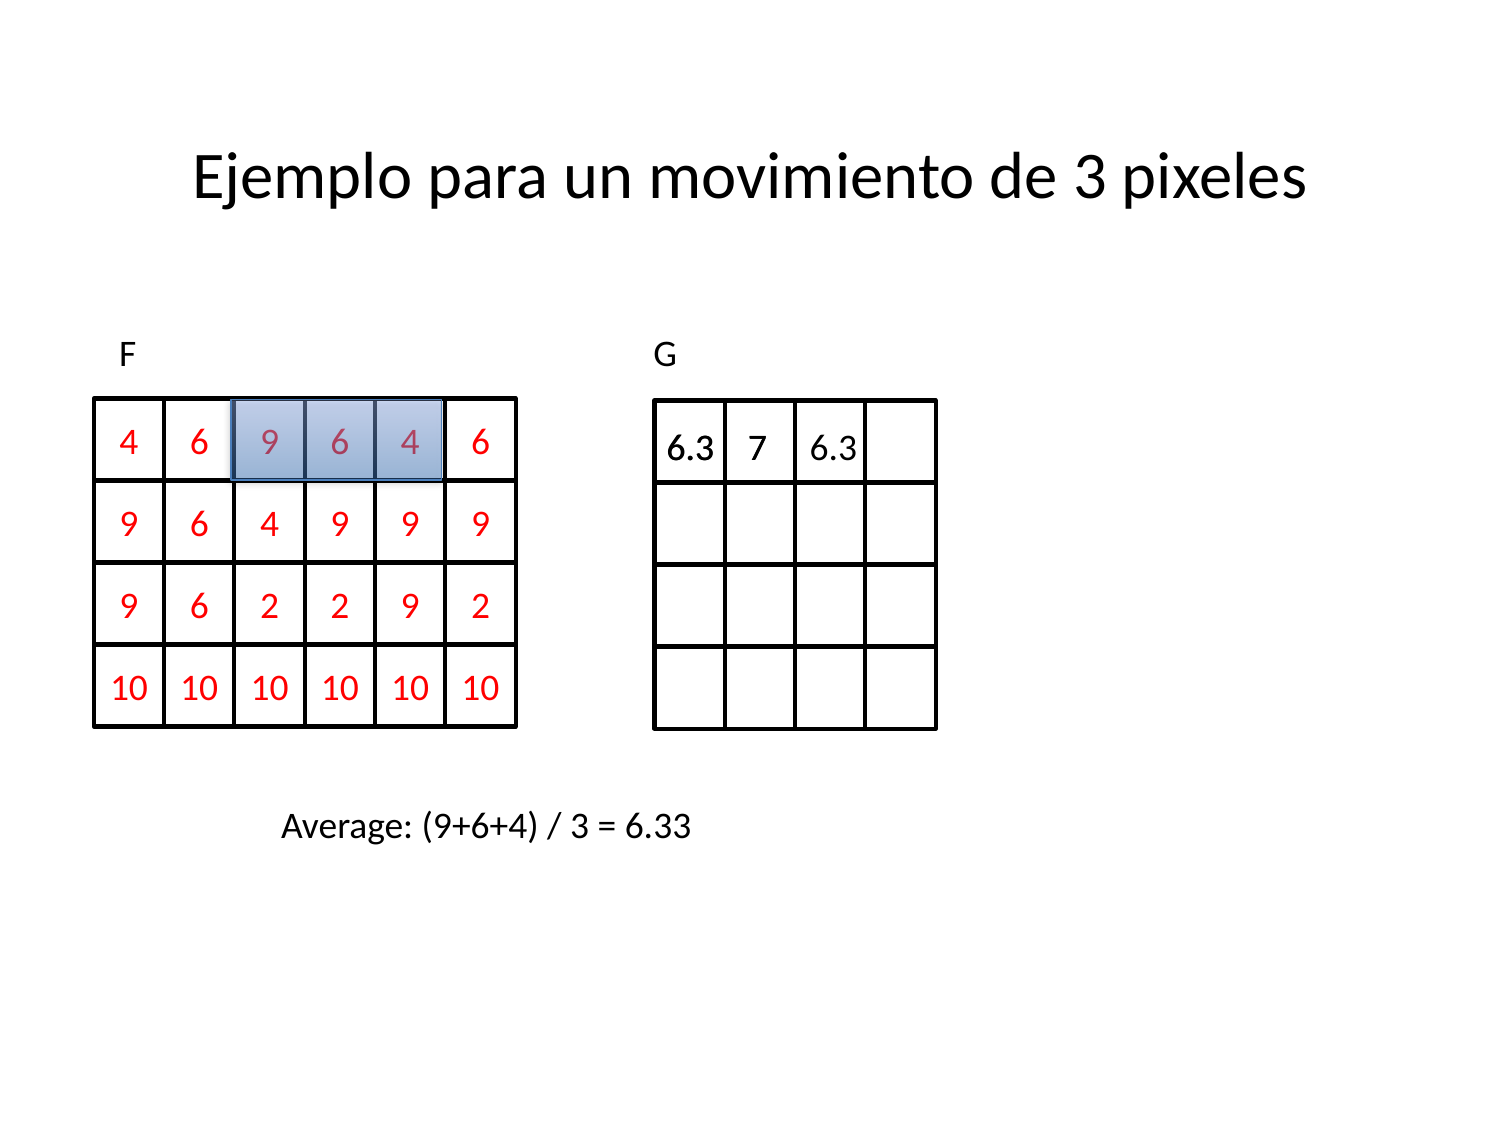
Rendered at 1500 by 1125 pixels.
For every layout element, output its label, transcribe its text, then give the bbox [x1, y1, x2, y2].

text_box [863, 398, 938, 481]
text_box [652, 645, 727, 731]
text_box 10 [373, 642, 443, 729]
text_box Average: (9+6+4) / 3 = 6.33 [266, 794, 707, 854]
text_box 6.3 7 6.3 [782, 415, 873, 476]
text_box 6 [166, 396, 232, 478]
text_box [793, 476, 863, 481]
text_box [793, 398, 863, 415]
text_box 6 [166, 560, 232, 642]
text_box F G [104, 321, 694, 382]
text_box 9 [303, 488, 373, 560]
text_box [230, 399, 442, 481]
text_box 4 [92, 396, 166, 478]
text_box [793, 645, 863, 731]
text_box [652, 398, 727, 415]
text_box 9 [443, 478, 518, 560]
text_box 9 [92, 478, 166, 560]
text_box 9 [92, 560, 166, 642]
text_box 10 [303, 642, 373, 729]
text_box 2 [303, 560, 373, 642]
text_box [652, 476, 727, 481]
text_box [727, 481, 793, 563]
text_box 10 [92, 642, 166, 729]
text_box Ejemplo para un movimiento de 3 pixeles [177, 124, 1323, 220]
text_box 10 [232, 642, 303, 729]
text_box 6 [443, 396, 518, 478]
text_box [727, 645, 793, 731]
text_box [863, 645, 938, 731]
text_box 9 [373, 560, 443, 642]
text_box [863, 563, 938, 645]
text_box [727, 563, 793, 645]
text_box [727, 476, 793, 481]
text_box 10 [166, 642, 232, 729]
text_box [863, 481, 938, 563]
text_box 6.3 7 [651, 415, 782, 476]
text_box [727, 398, 793, 415]
text_box 2 [232, 560, 303, 642]
text_box 4 [232, 488, 303, 560]
text_box [652, 481, 727, 563]
text_box [652, 563, 727, 645]
text_box [793, 481, 863, 563]
text_box [793, 563, 863, 645]
text_box 6 [166, 478, 232, 560]
text_box 2 [443, 560, 518, 642]
text_box 10 [443, 642, 518, 729]
text_box 9 [373, 487, 443, 560]
